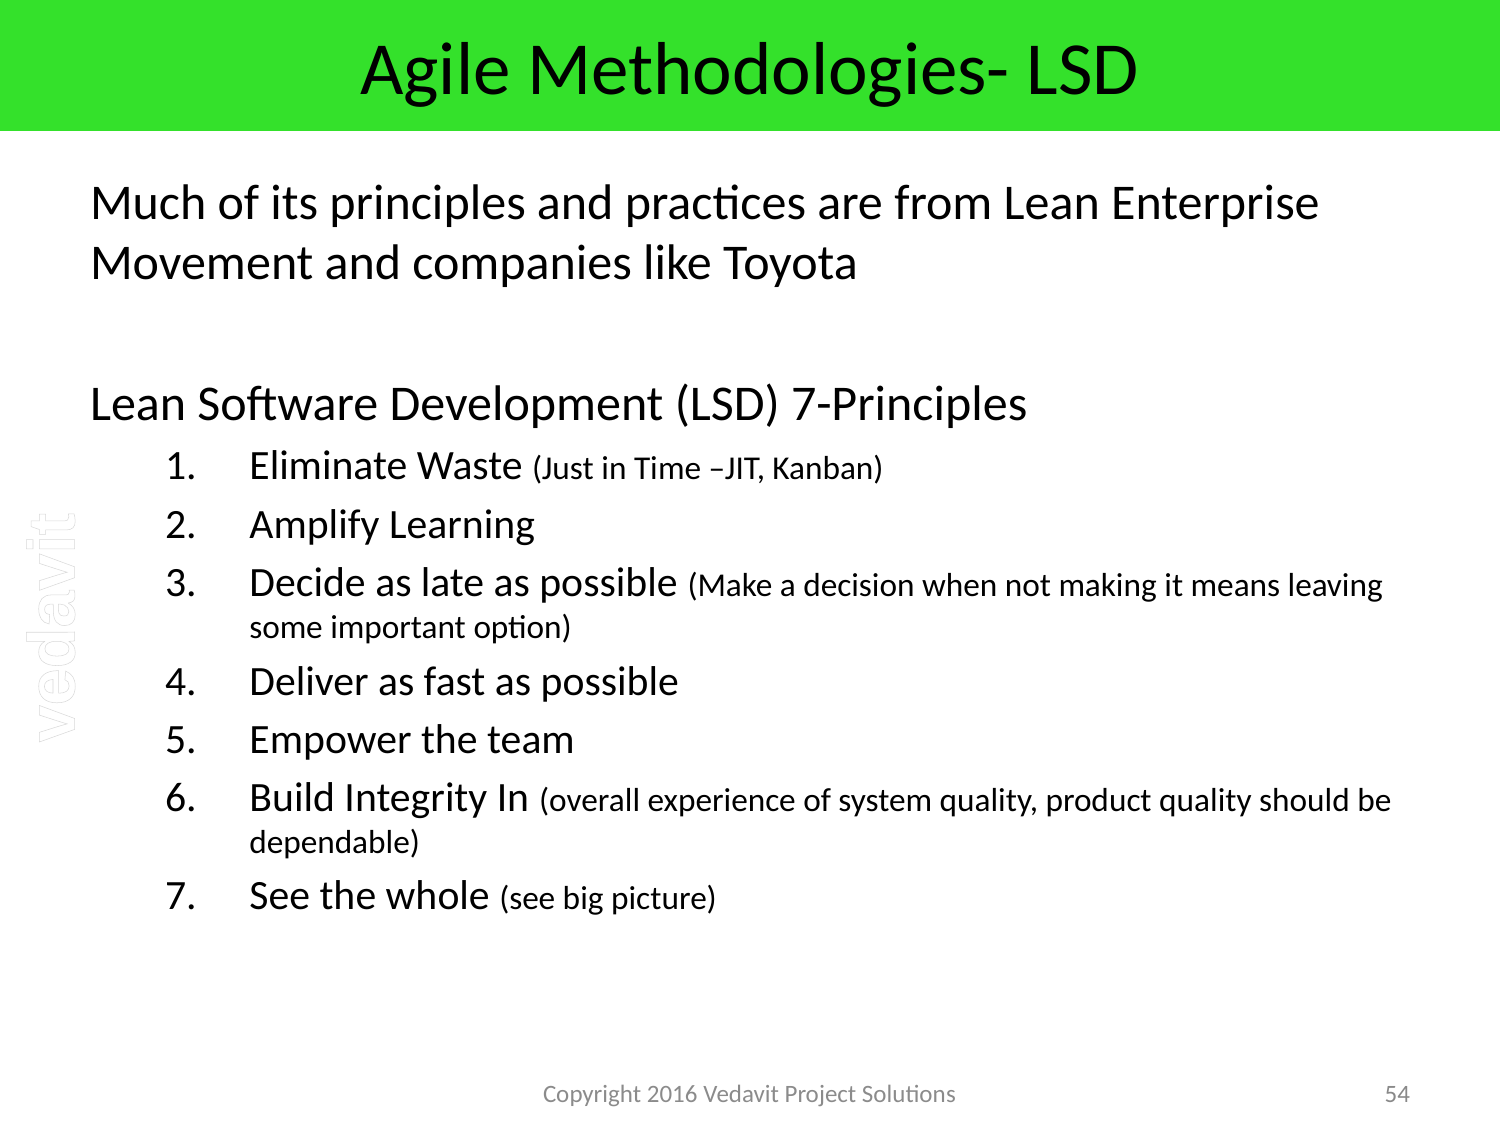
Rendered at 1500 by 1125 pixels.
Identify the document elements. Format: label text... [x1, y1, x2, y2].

title Agile Methodologies- LSD [0, 0, 1500, 131]
footer Copyright 2016 Vedavit Project Solutions [512, 1062, 988, 1123]
slide_number 54 [1074, 1062, 1425, 1123]
list Much of its principles and practices are from Lean Enterprise Movement and companies like Toyota Lean Software Development (LSD) 7-Principles Eliminate Waste (Just in Time –JIT, Kanban) Amplify Learning Decide as late as possible (Make a decision when not making it means leaving some important option) Deliver as fast as possible Empower the team Build Integrity In (overall experience of system quality, product quality should be dependable) See the whole (see big picture) [75, 162, 1425, 1000]
